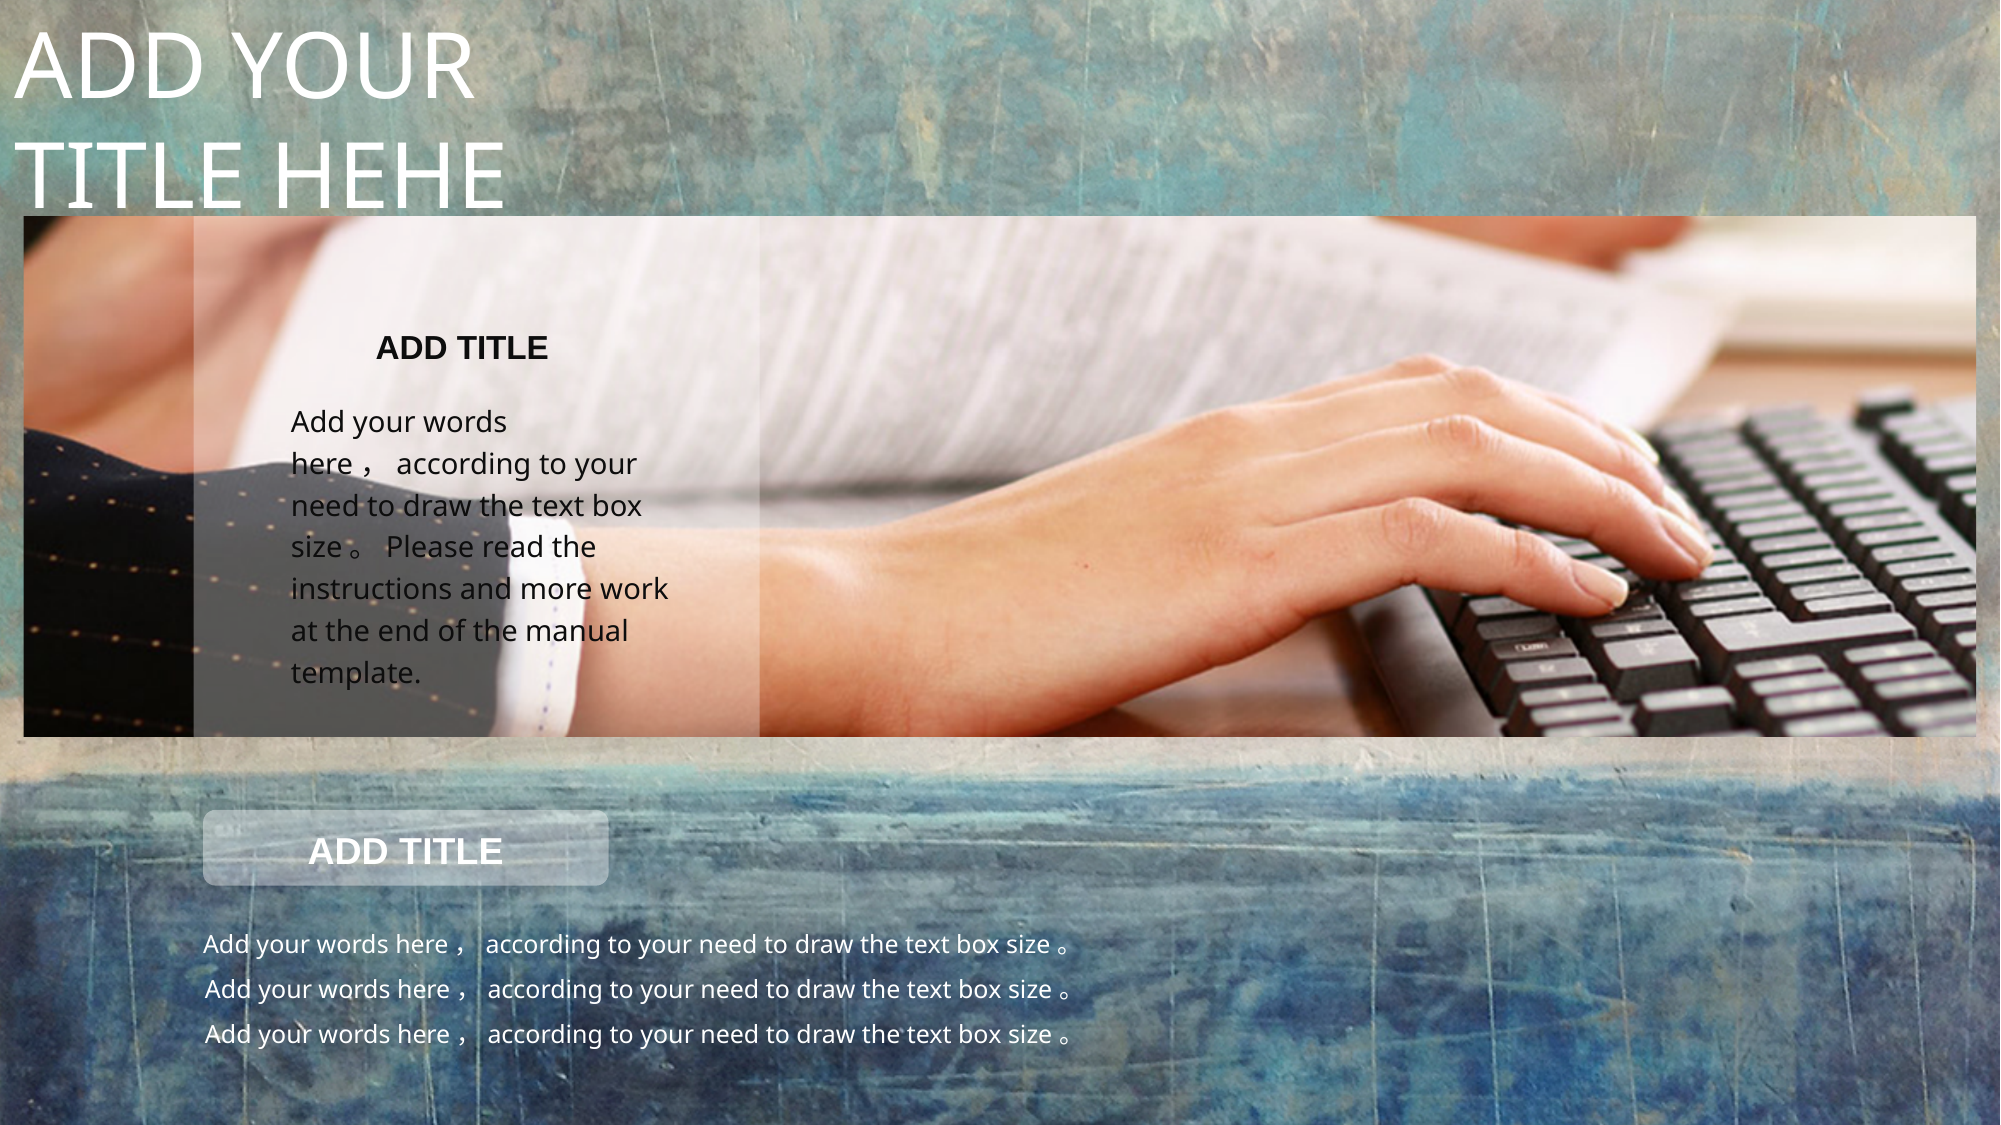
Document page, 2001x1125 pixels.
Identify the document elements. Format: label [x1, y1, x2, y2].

picture [0, 0, 2000, 1125]
text_box [176, 809, 1801, 1046]
text_box [193, 216, 760, 737]
